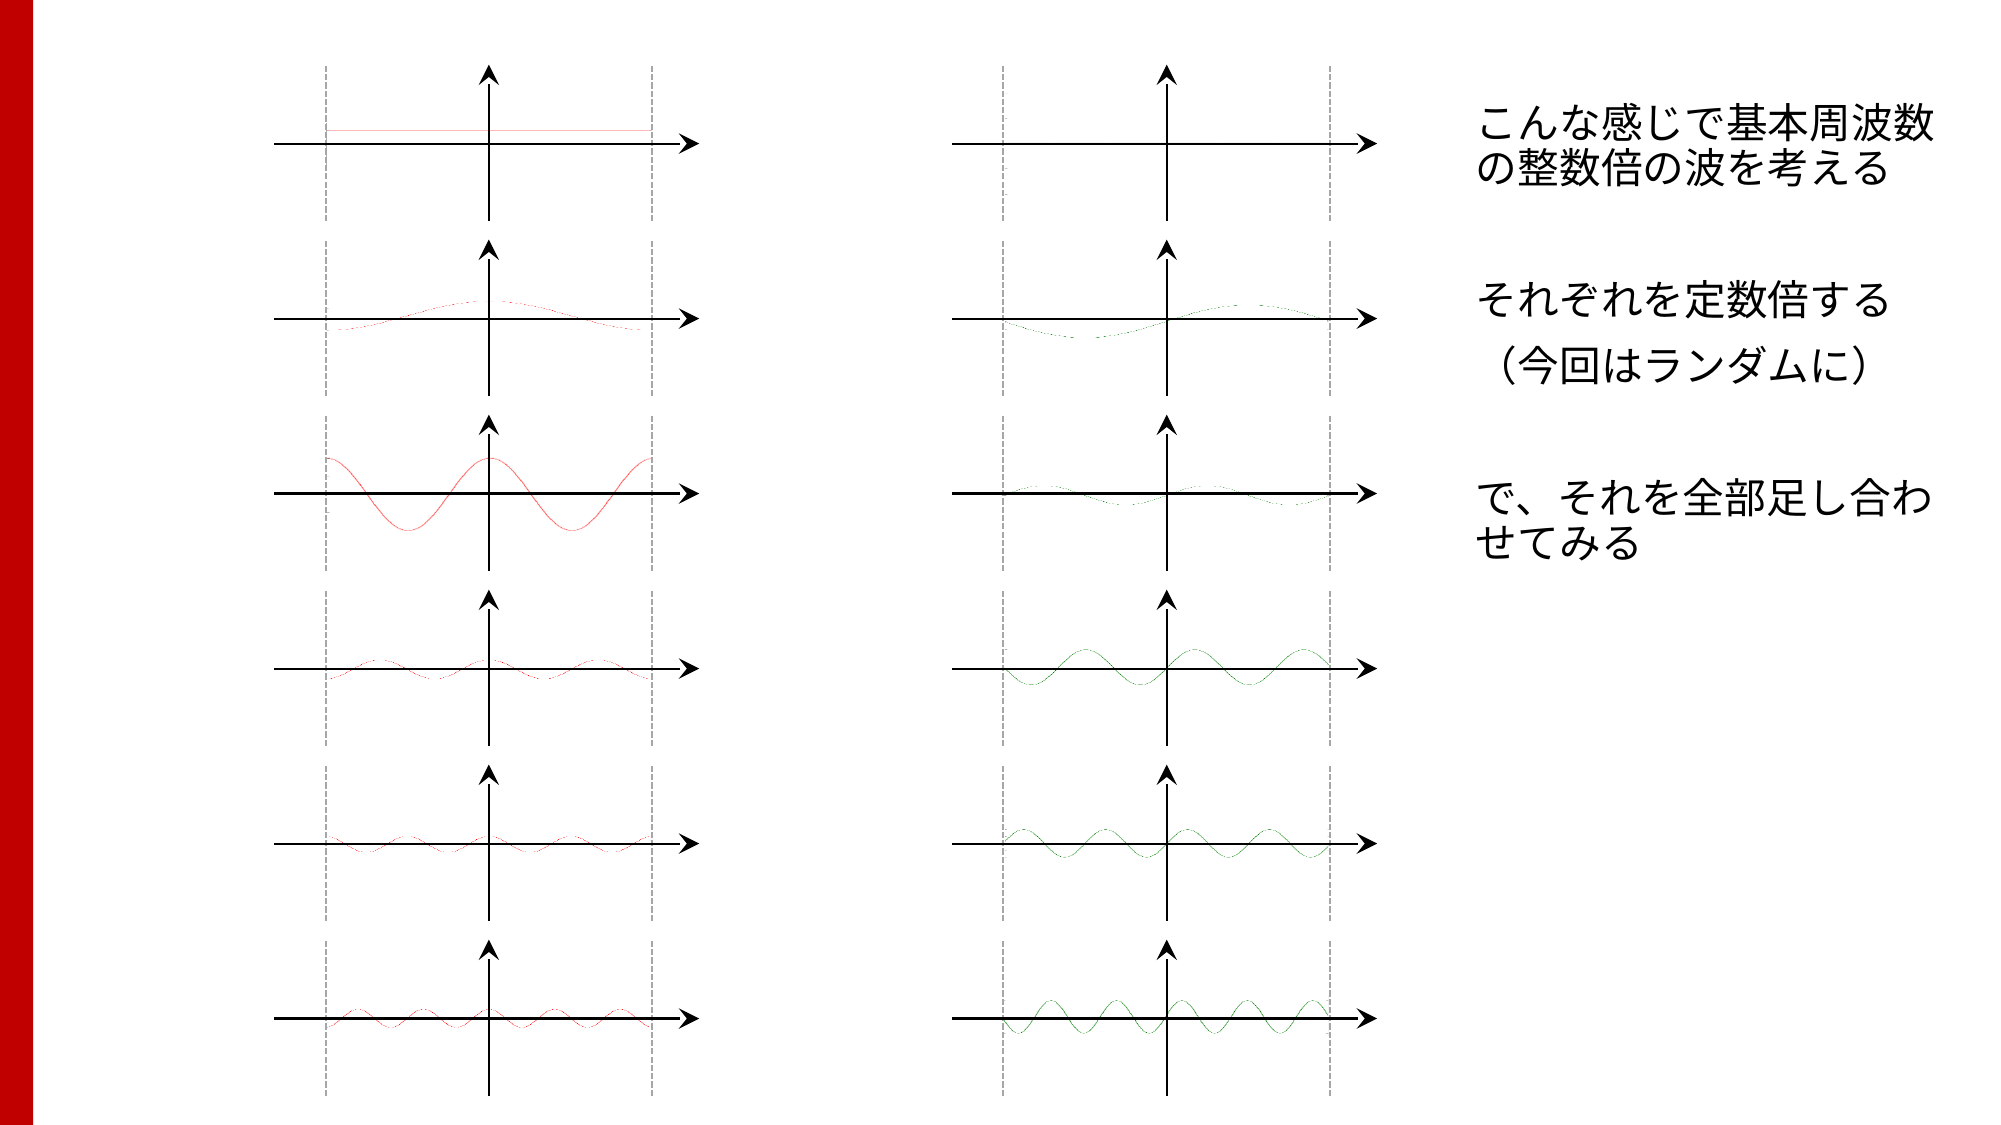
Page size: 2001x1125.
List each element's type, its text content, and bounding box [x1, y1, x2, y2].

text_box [274, 64, 700, 221]
text_box こんな感じで基本周波数の整数倍の波を考える それぞれを定数倍する （今回はランダムに） で、それを全部足し合わせてみる [1460, 95, 1956, 658]
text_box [952, 764, 1378, 921]
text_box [952, 239, 1378, 396]
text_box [274, 414, 700, 571]
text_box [952, 64, 1378, 221]
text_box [274, 589, 700, 746]
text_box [274, 764, 700, 921]
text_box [952, 939, 1378, 1096]
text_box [952, 414, 1378, 571]
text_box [274, 939, 700, 1096]
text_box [952, 589, 1378, 746]
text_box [274, 239, 700, 396]
